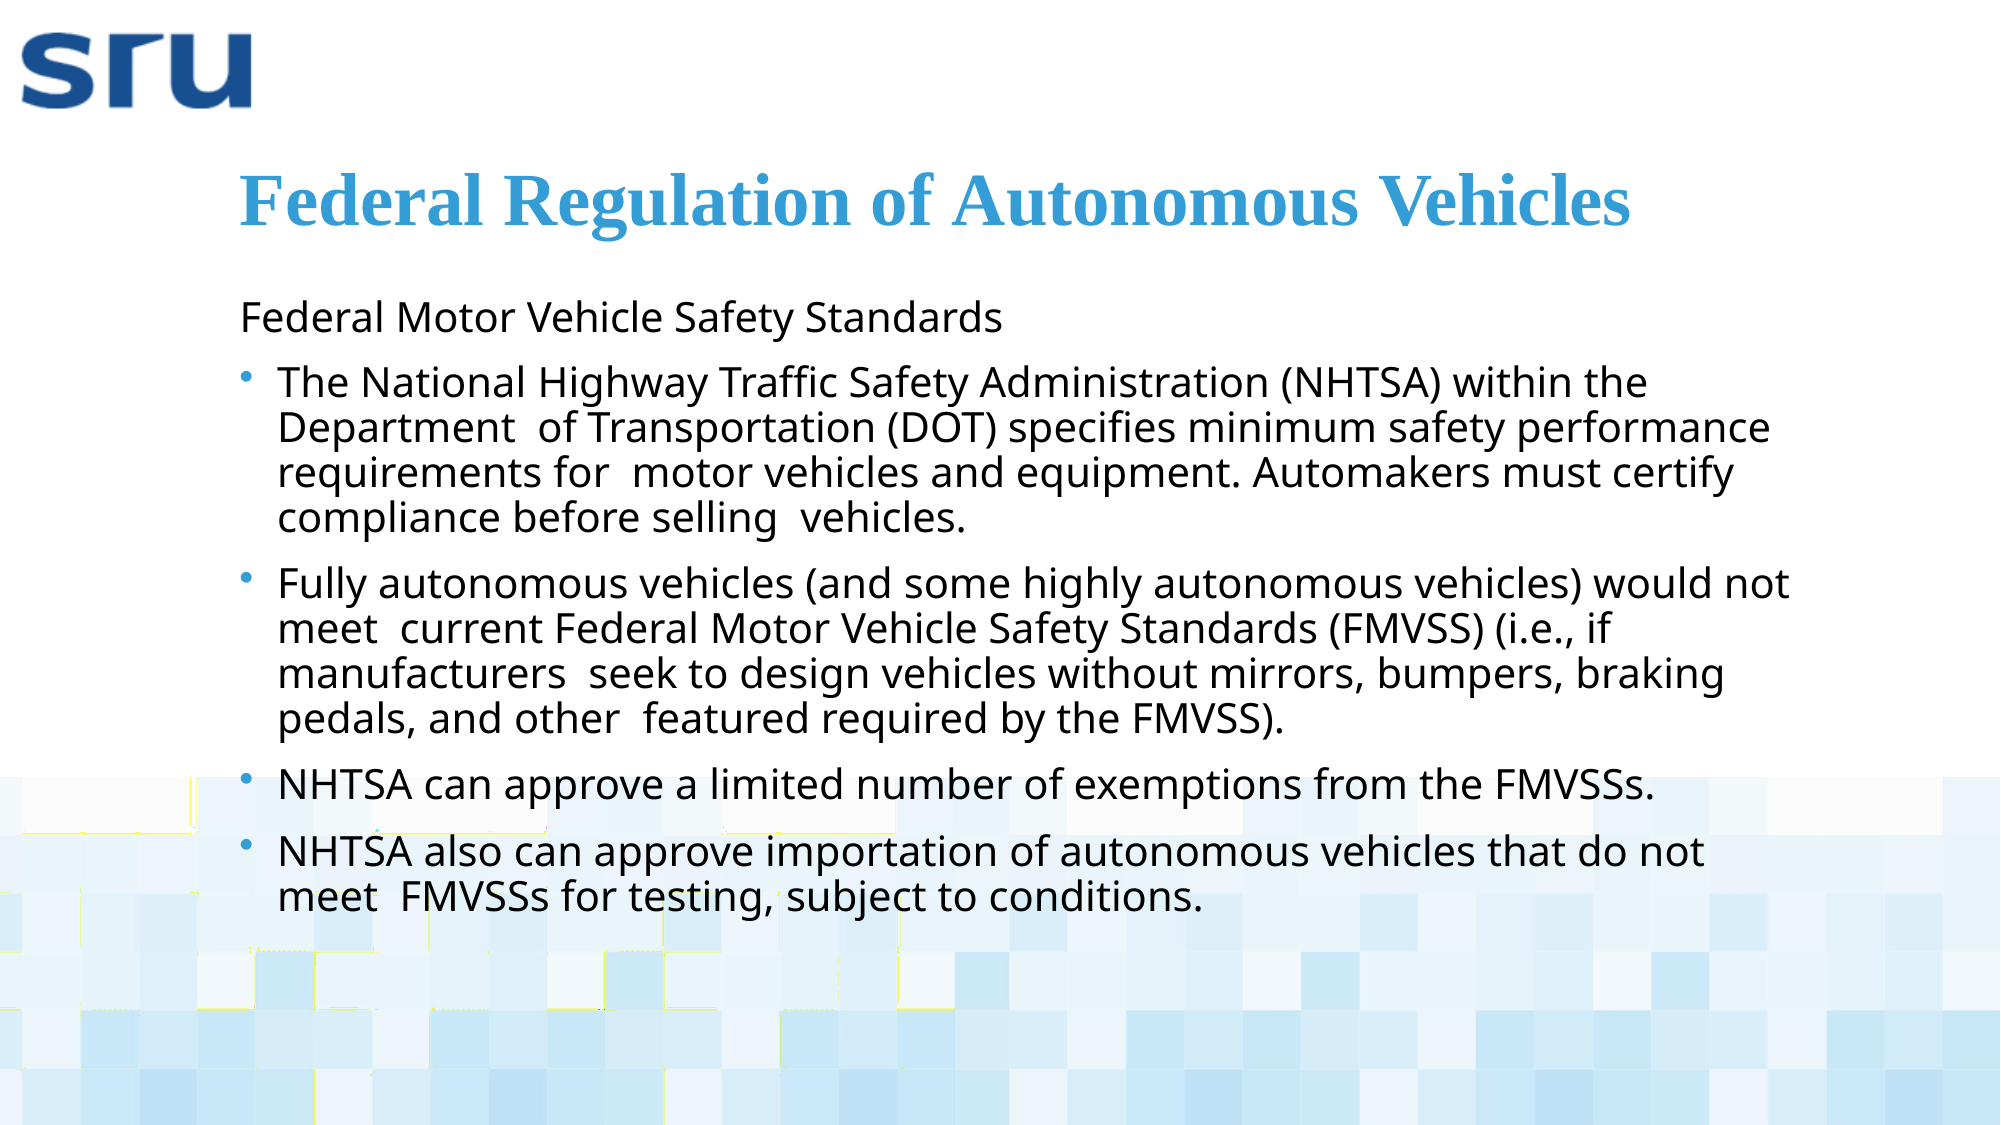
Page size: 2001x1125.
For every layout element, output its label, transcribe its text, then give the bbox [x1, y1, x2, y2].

title Federal Regulation of Autonomous Vehicles [237, 148, 1638, 272]
text_box Federal Motor Vehicle Safety Standards The National Highway Traffic Safety Administration (NHTSA) within the Department of Transportation (DOT) specifies minimum safety performance requirements for motor vehicles and equipment. Automakers must certify compliance before selling vehicles. Fully autonomous vehicles (and some highly autonomous vehicles) would not meet current Federal Motor Vehicle Safety Standards (FMVSS) (i.e., if manufacturers seek to design vehicles without mirrors, bumpers, braking pedals, and other featured required by the FMVSS). NHTSA can approve a limited number of exemptions from the FMVSSs. NHTSA also can approve importation of autonomous vehicles that do not meet FMVSSs for testing, subject to conditions. [237, 272, 1813, 920]
picture [16, 14, 268, 123]
picture [0, 777, 2000, 1125]
